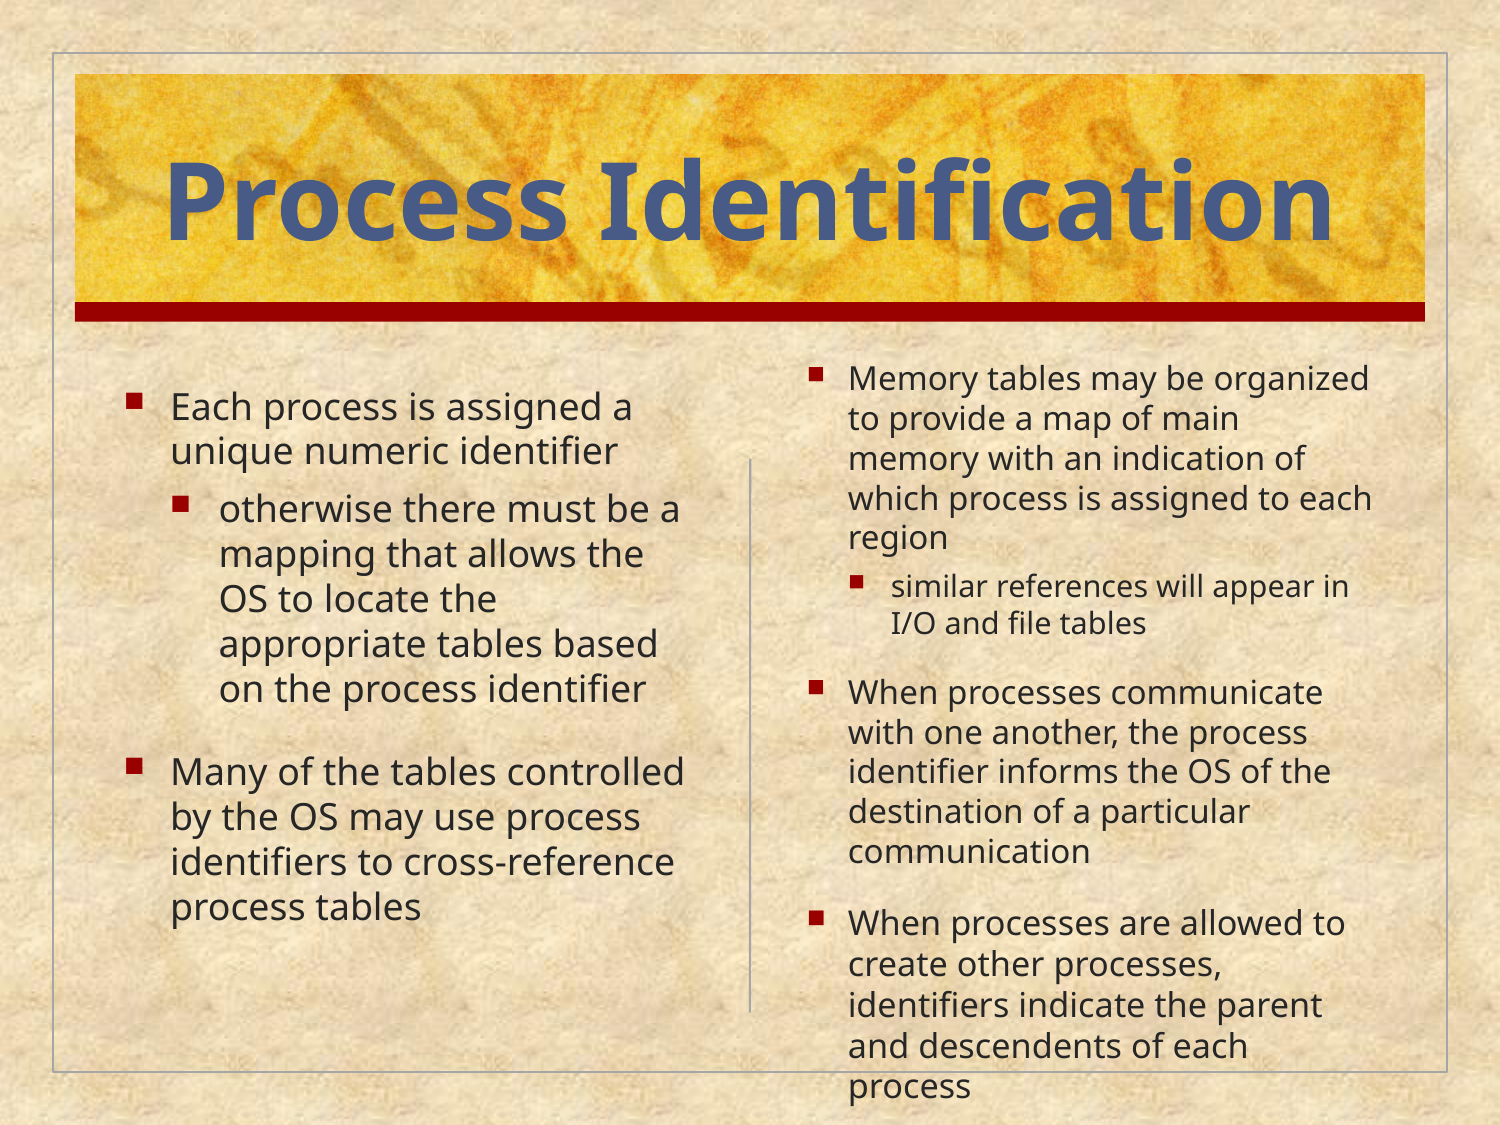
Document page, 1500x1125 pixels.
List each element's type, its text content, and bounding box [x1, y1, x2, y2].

list Memory tables may be organized to provide a map of main memory with an indication of which process is assigned to each region similar references will appear in I/O and file tables When processes communicate with one another, the process identifier informs the OS of the destination of a particular communication When processes are allowed to create other processes, identifiers indicate the parent and descendents of each process [791, 350, 1392, 1125]
title Process Identification [108, 74, 1392, 263]
picture [54, 54, 1446, 1071]
list Each process is assigned a unique numeric identifier otherwise there must be a mapping that allows the OS to locate the appropriate tables based on the process identifier Many of the tables controlled by the OS may use process identifiers to cross-reference process tables [108, 375, 709, 1075]
picture [0, 0, 1500, 1125]
